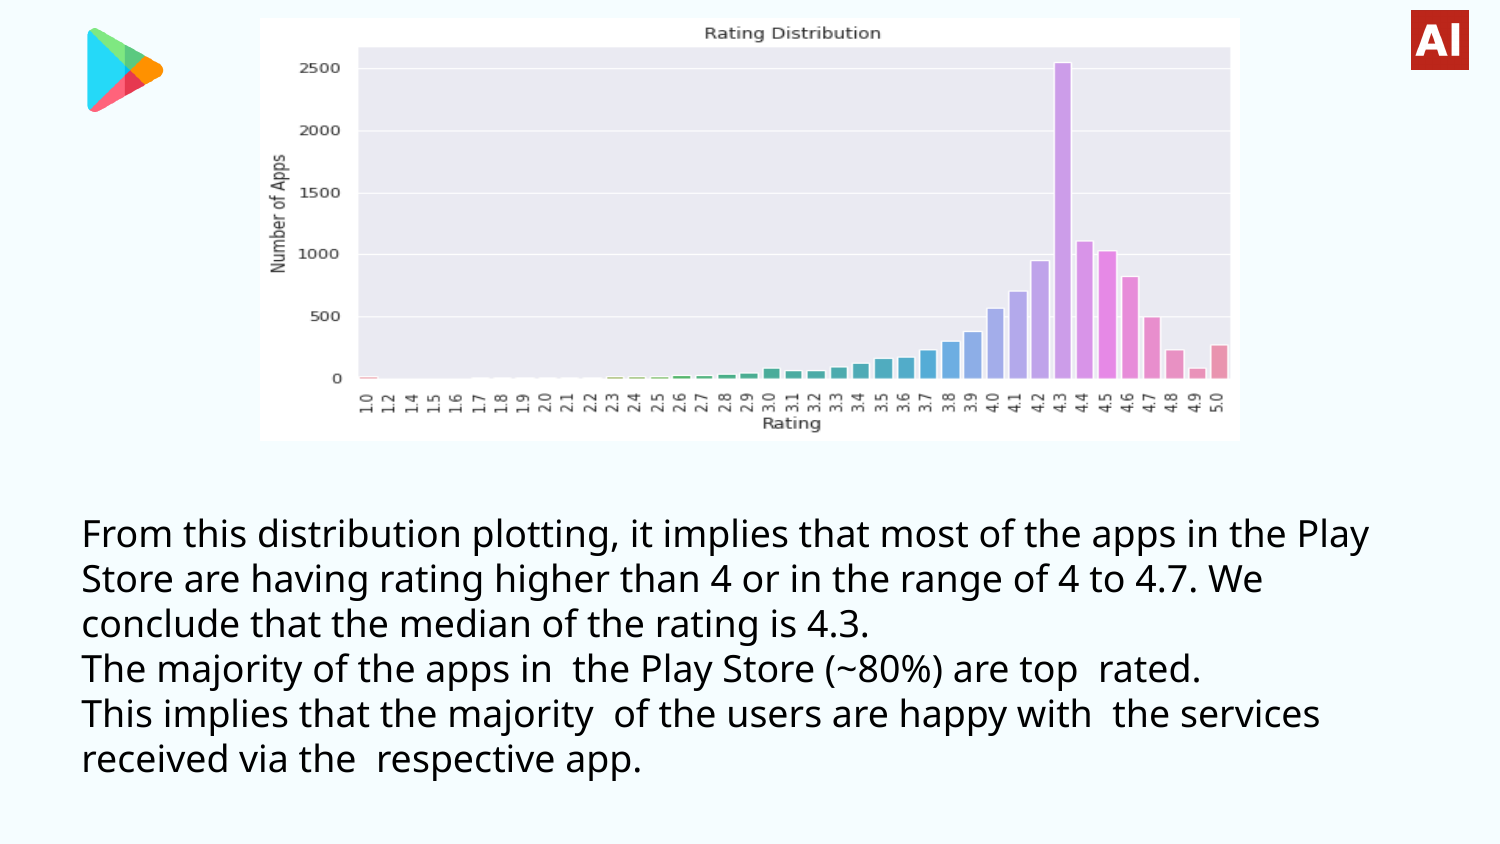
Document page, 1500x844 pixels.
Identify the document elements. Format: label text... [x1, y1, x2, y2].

text_box From this distribution plotting, it implies that most of the apps in the Play Store are having rating higher than 4 or in the range of 4 to 4.7. We conclude that the median of the rating is 4.3. The majority of the apps in the Play Store (~80%) are top rated. This implies that the majority of the users are happy with the services received via the respective app. [66, 502, 1427, 844]
picture [260, 18, 1240, 441]
text_box [82, 28, 168, 112]
picture [1411, 10, 1469, 70]
